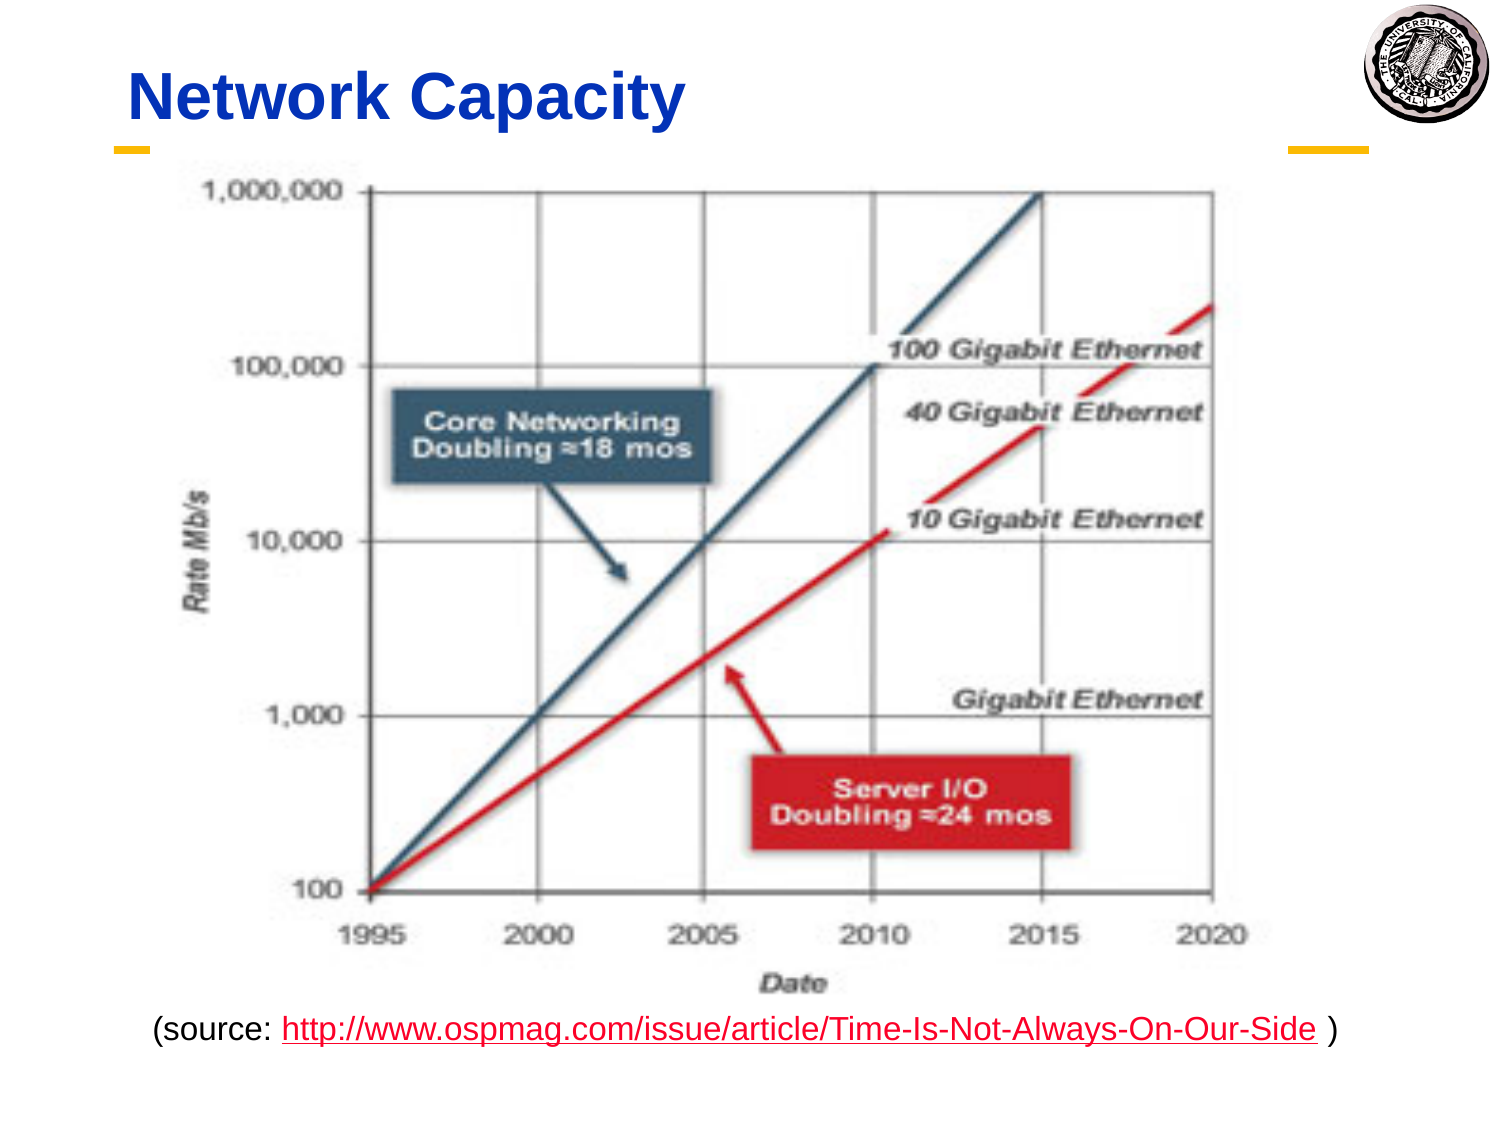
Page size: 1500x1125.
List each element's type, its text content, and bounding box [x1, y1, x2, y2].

picture [1350, 0, 1500, 127]
picture [149, 137, 1288, 1026]
title Network Capacity [112, 37, 1375, 159]
text_box (source: http://www.ospmag.com/issue/article/Time-Is-Not-Always-On-Our-Side ) [137, 999, 1438, 1055]
